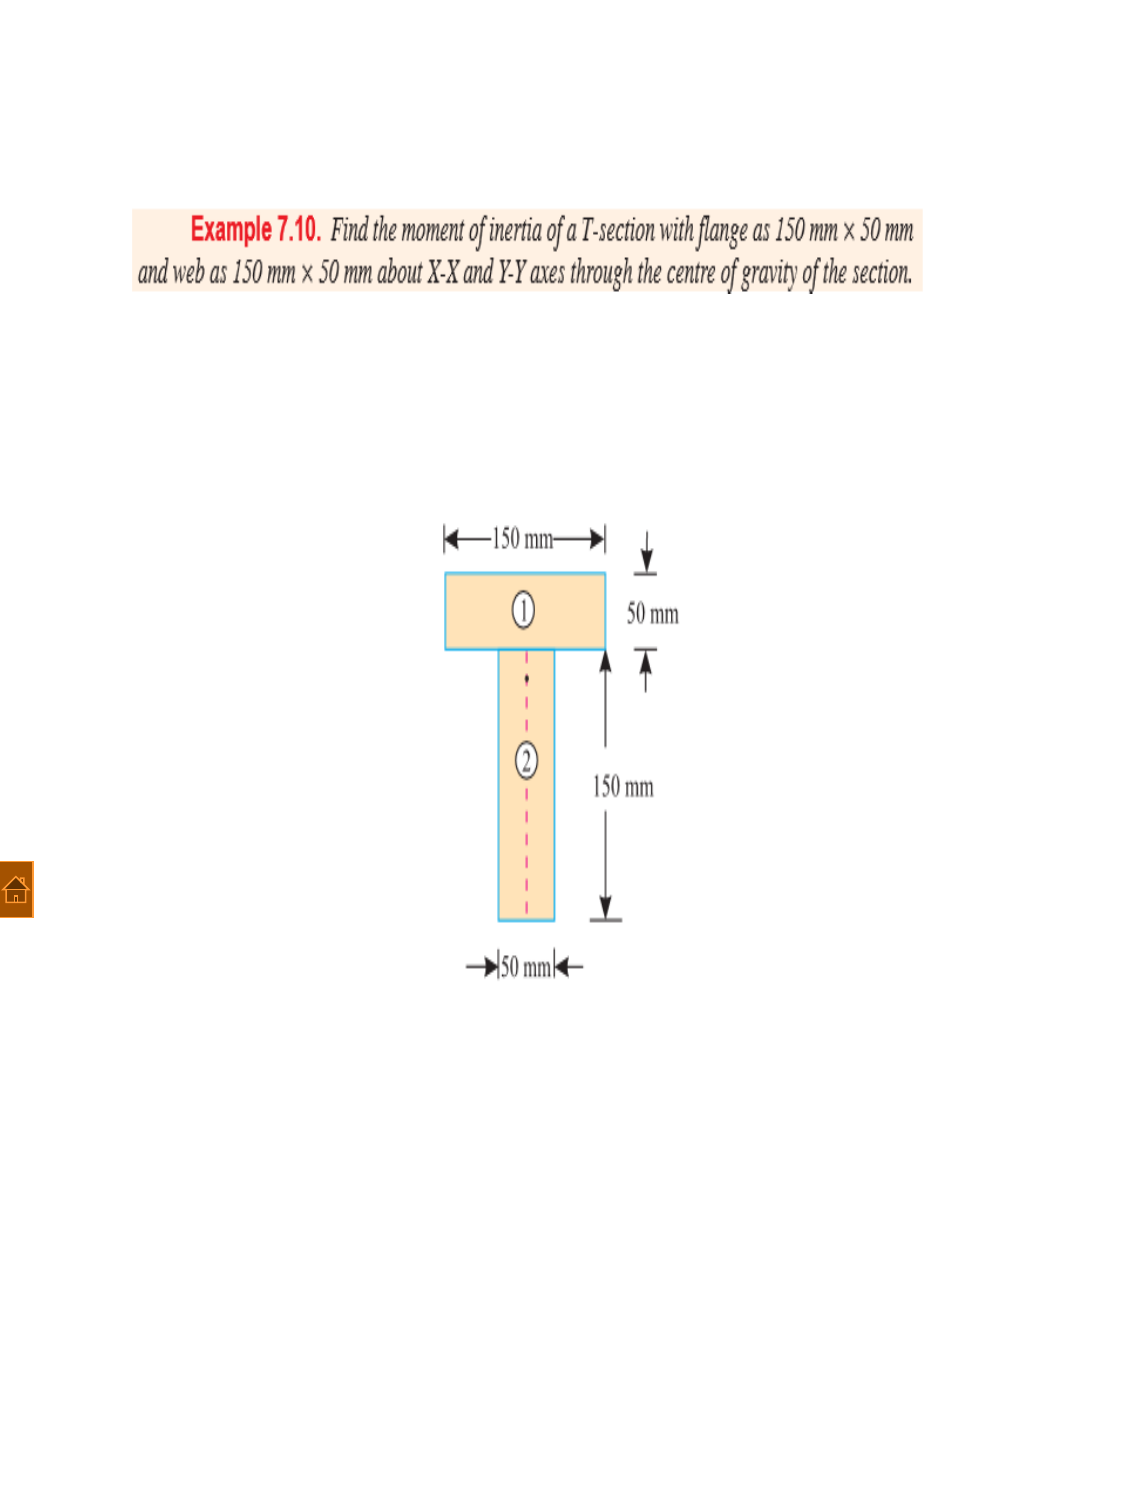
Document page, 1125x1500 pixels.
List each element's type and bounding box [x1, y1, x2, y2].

picture [428, 499, 697, 1001]
picture [130, 199, 985, 294]
